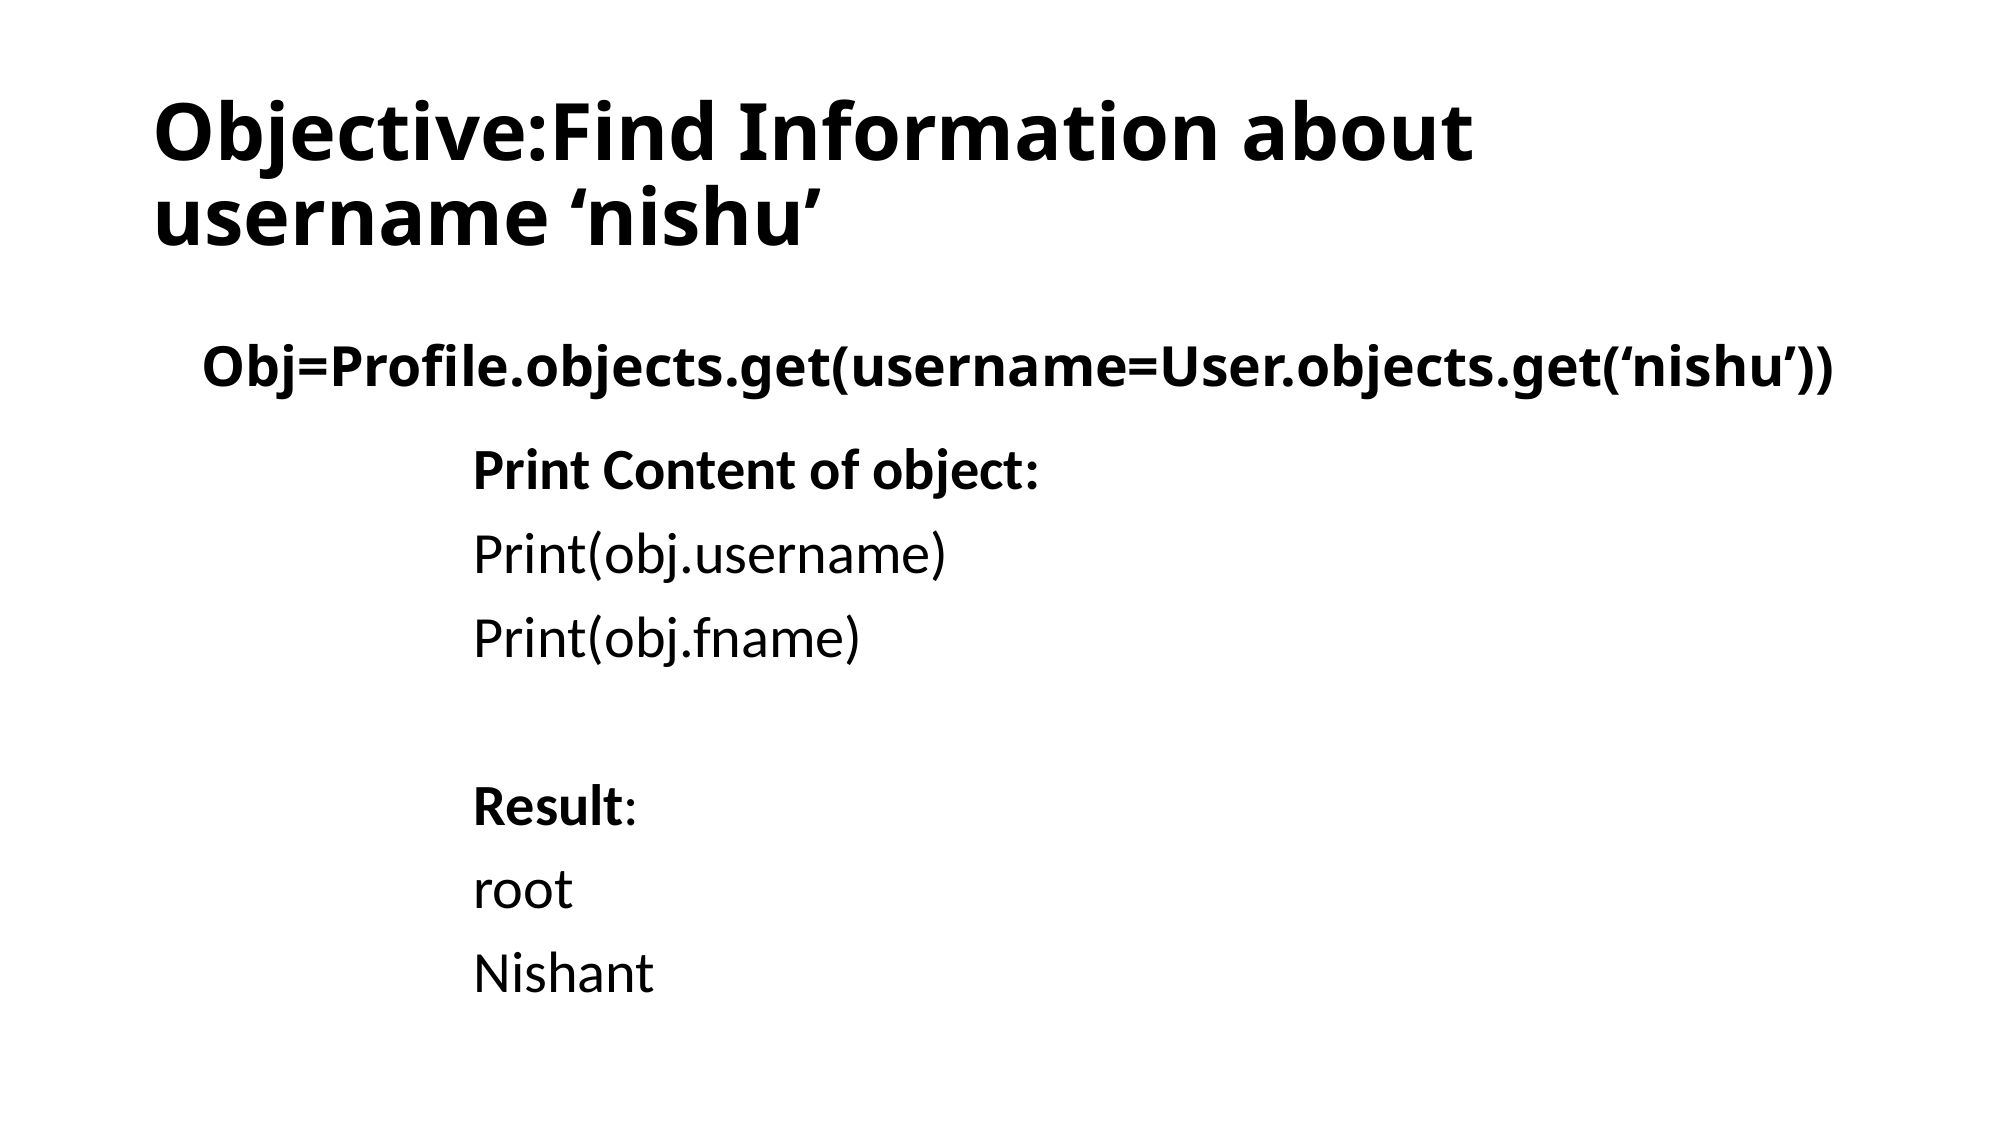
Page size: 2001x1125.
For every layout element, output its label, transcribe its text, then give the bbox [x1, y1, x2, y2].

title Objective:Find Information about username ‘nishu’ Obj=Profile.objects.get(username=User.objects.get(‘nishu’)) [137, 59, 1863, 432]
list Print Content of object: Print(obj.username) Print(obj.fname) Result: root Nishant [458, 432, 1863, 1125]
